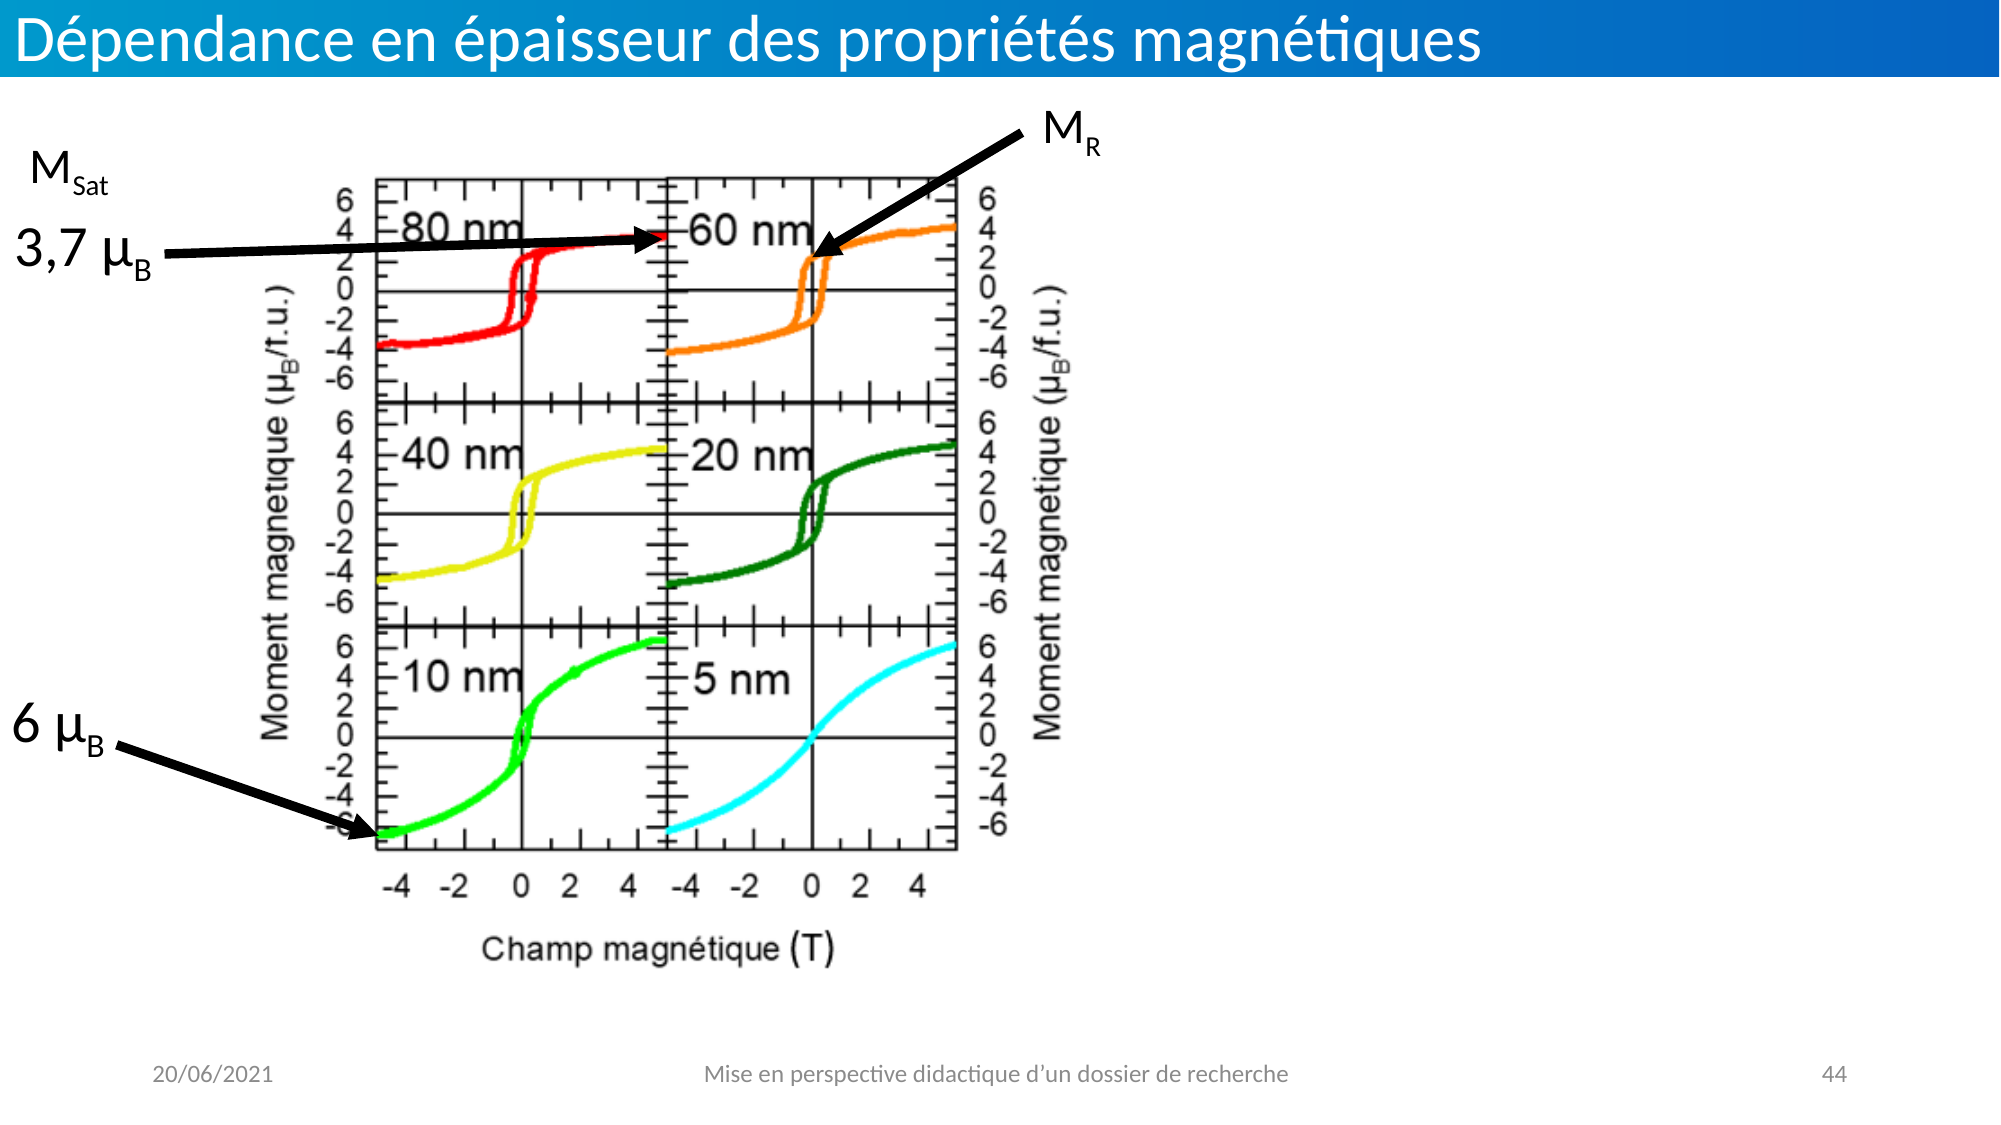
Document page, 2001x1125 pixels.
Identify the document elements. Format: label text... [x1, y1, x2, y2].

text_box Dépendance en épaisseur des propriétés magnétiques [0, 0, 2000, 83]
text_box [812, 132, 1022, 258]
text_box MSat [15, 125, 124, 209]
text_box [116, 744, 379, 836]
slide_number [137, 1042, 588, 1103]
text_box 3,7 µB [0, 200, 176, 296]
text_box MR [1027, 86, 1117, 170]
text_box 6 µB [0, 676, 128, 772]
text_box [164, 239, 663, 254]
picture [253, 125, 1072, 999]
footer Mise en perspective didactique d’un dossier de recherche [662, 1042, 1338, 1103]
slide_number 44 [1412, 1042, 1863, 1103]
